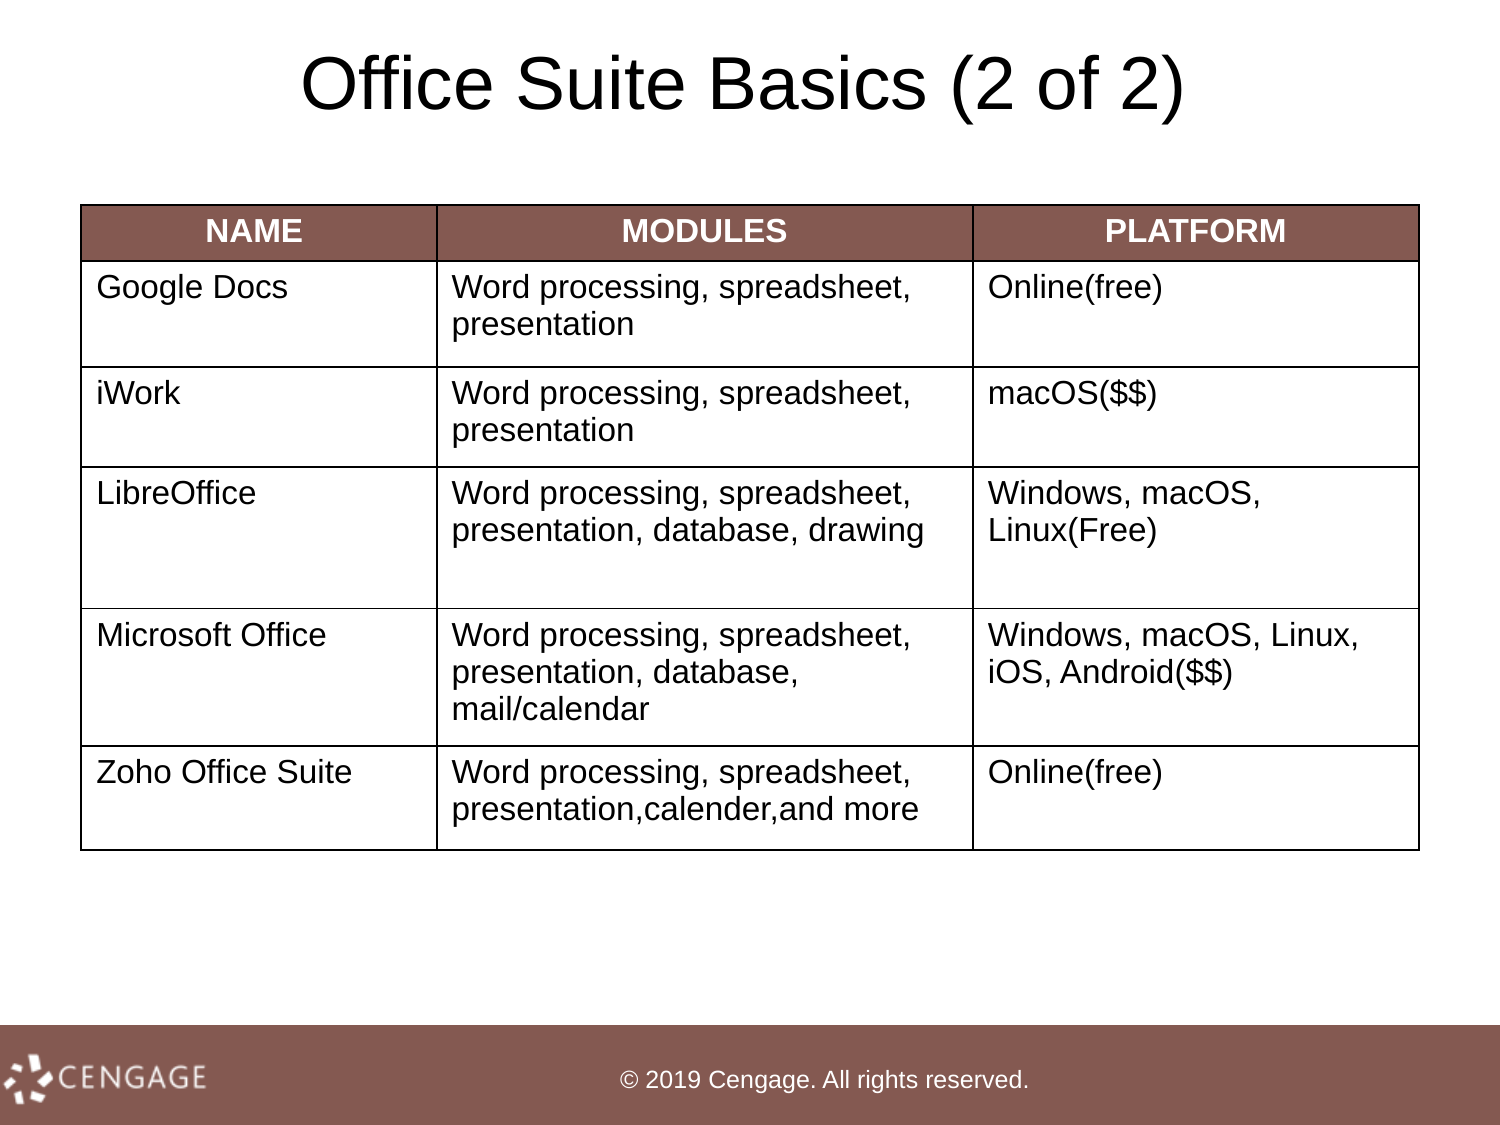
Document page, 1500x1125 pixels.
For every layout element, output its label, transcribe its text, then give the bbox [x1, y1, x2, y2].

table_cell iWork [82, 368, 436, 466]
table_cell Word processing, spreadsheet, presentation [438, 368, 972, 466]
table_cell Microsoft Office [82, 609, 436, 745]
picture [0, 1051, 211, 1106]
table_header MODULES [438, 206, 972, 260]
table_cell Word processing, spreadsheet, presentation, database, mail/calendar [438, 609, 972, 745]
table_cell Zoho Office Suite [82, 747, 436, 849]
table_cell macOS($$) [974, 368, 1418, 466]
table_header NAME [82, 206, 436, 260]
title Office Suite Basics (2 of 2) [85, 17, 1403, 142]
table_cell LibreOffice [82, 468, 436, 608]
table_cell Online(free) [974, 262, 1418, 366]
table_cell Word processing, spreadsheet, presentation,calender,and more [438, 747, 972, 849]
table_cell Word processing, spreadsheet, presentation [438, 262, 972, 366]
table_cell Online(free) [974, 747, 1418, 849]
table_header PLATFORM [974, 206, 1418, 260]
table_cell Word processing, spreadsheet, presentation, database, drawing [438, 468, 972, 608]
table_cell Google Docs [82, 262, 436, 366]
table_cell Windows, macOS, Linux(Free) [974, 468, 1418, 608]
table_cell Windows, macOS, Linux, iOS, Android($$) [974, 609, 1418, 745]
